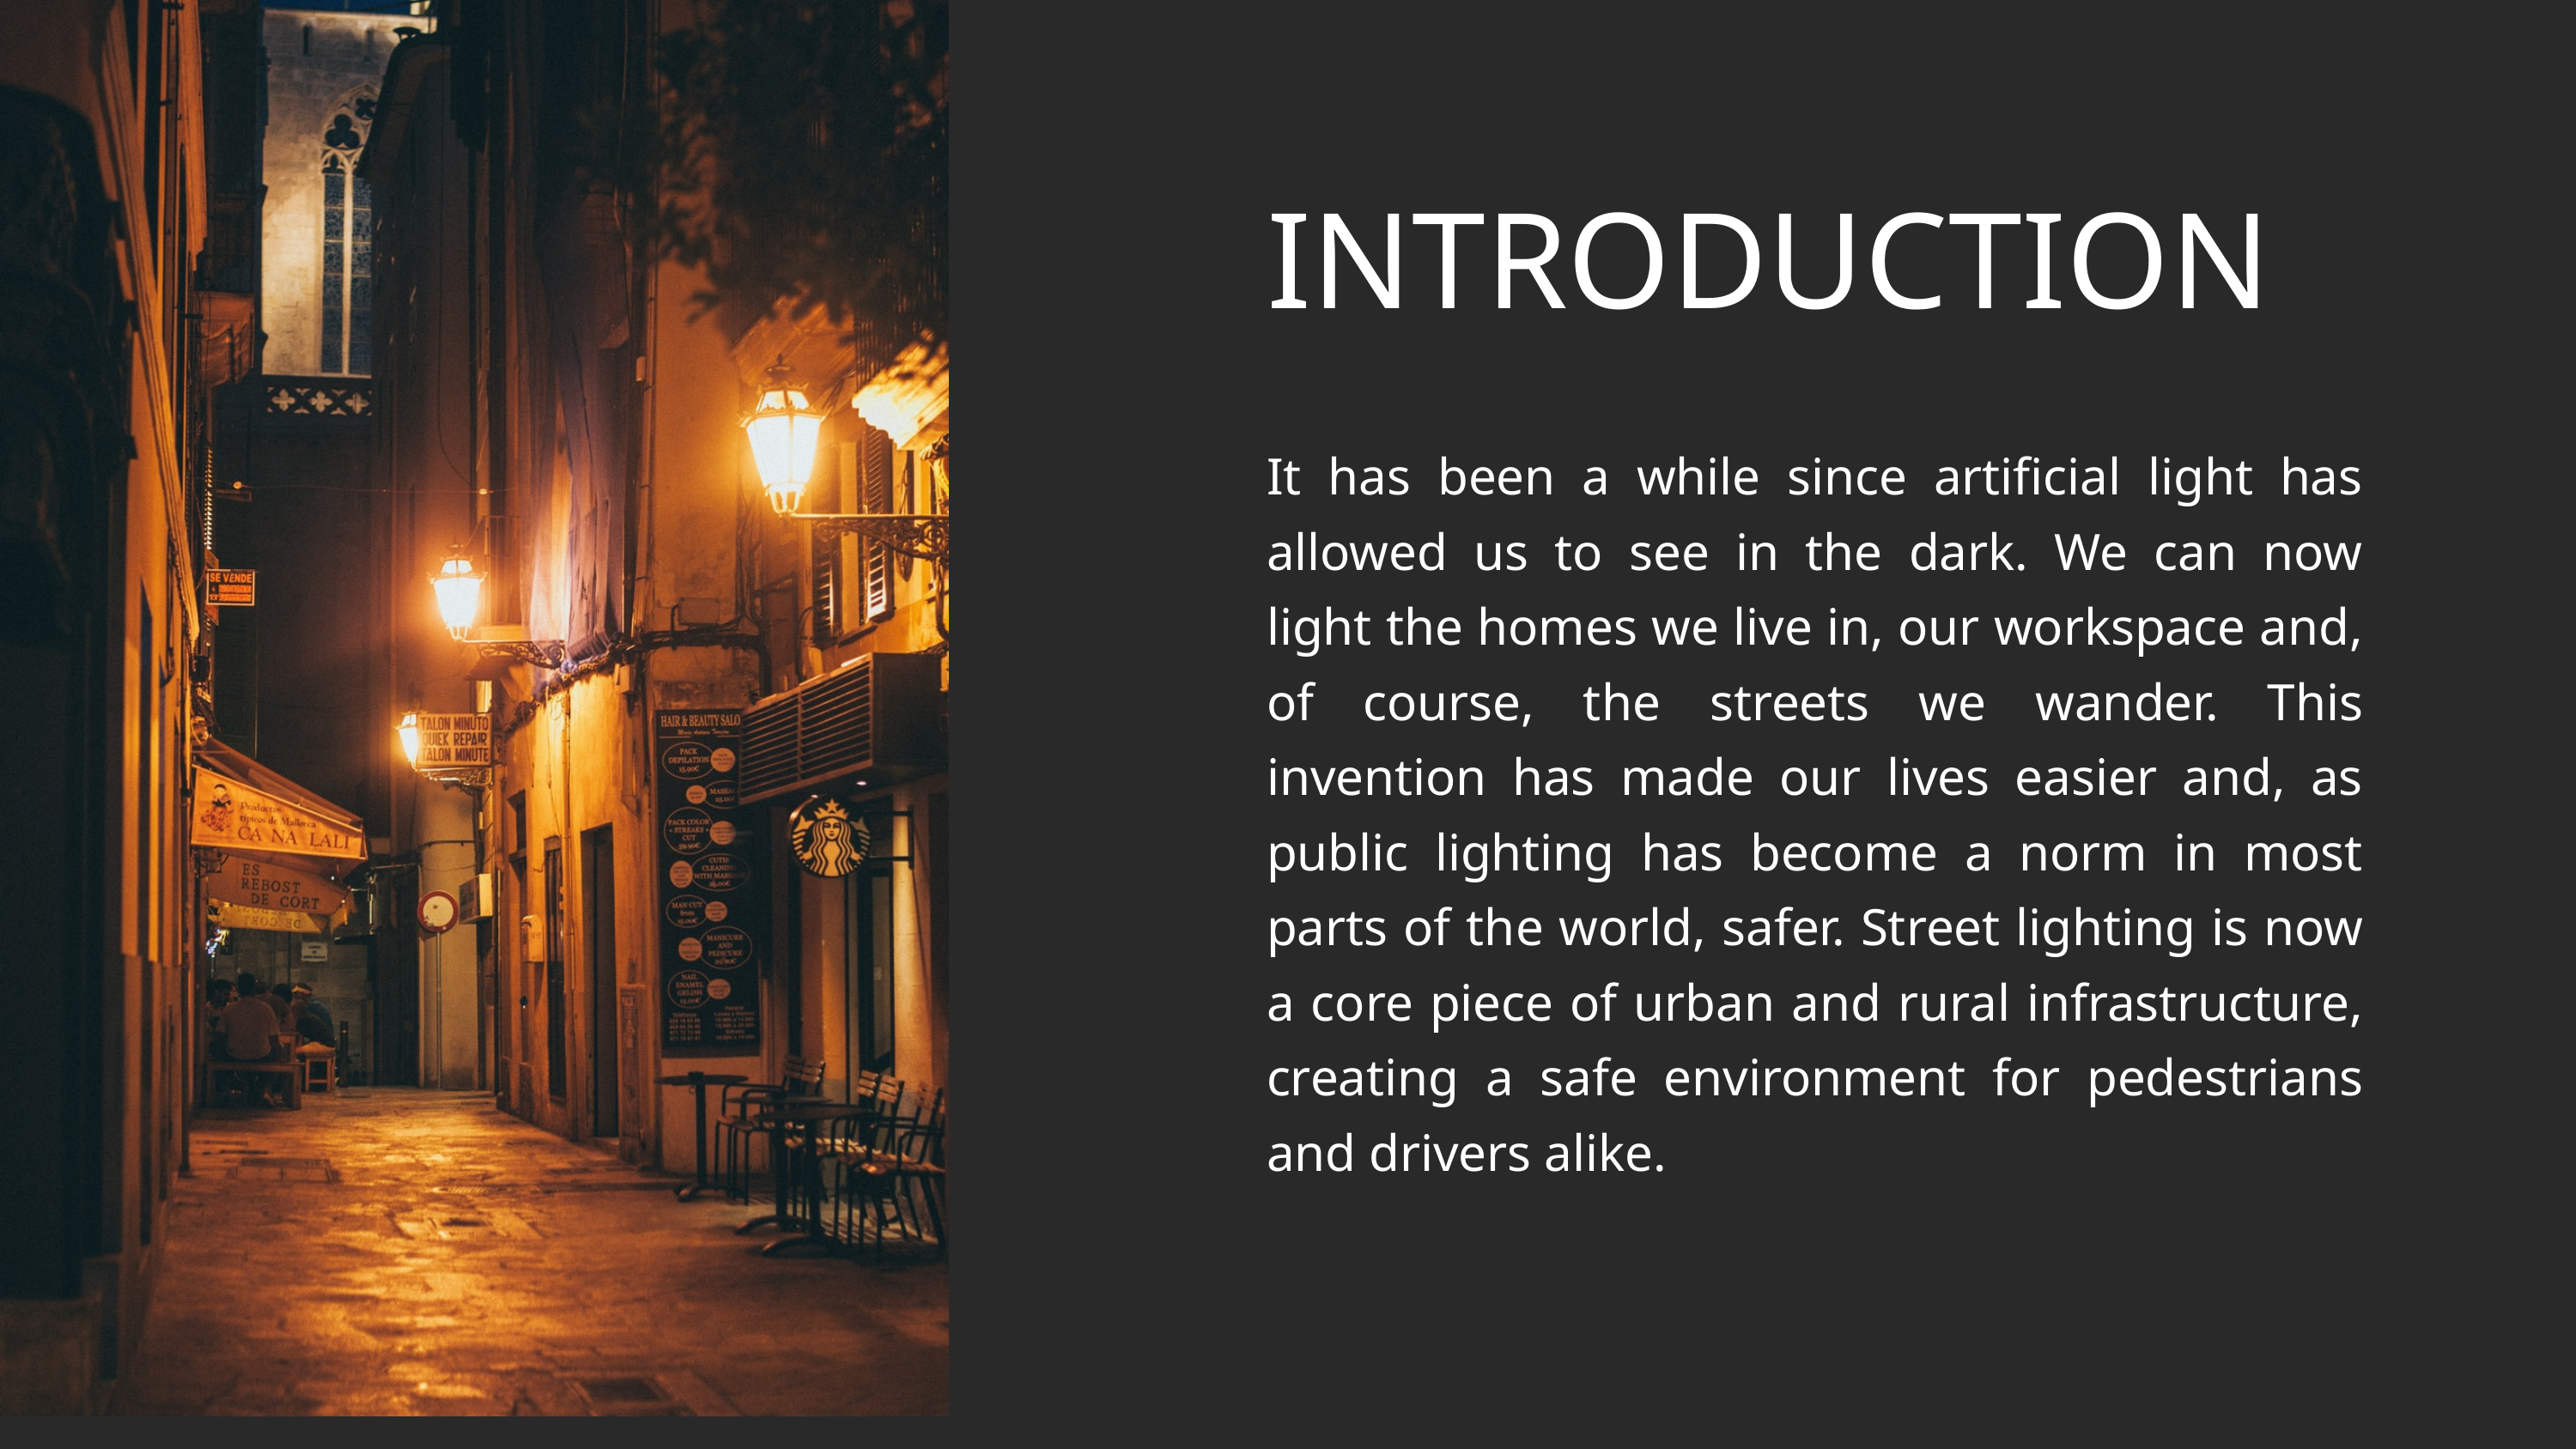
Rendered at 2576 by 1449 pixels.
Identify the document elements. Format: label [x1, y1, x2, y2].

text_box [1266, 175, 2364, 1104]
picture [0, 0, 949, 1417]
